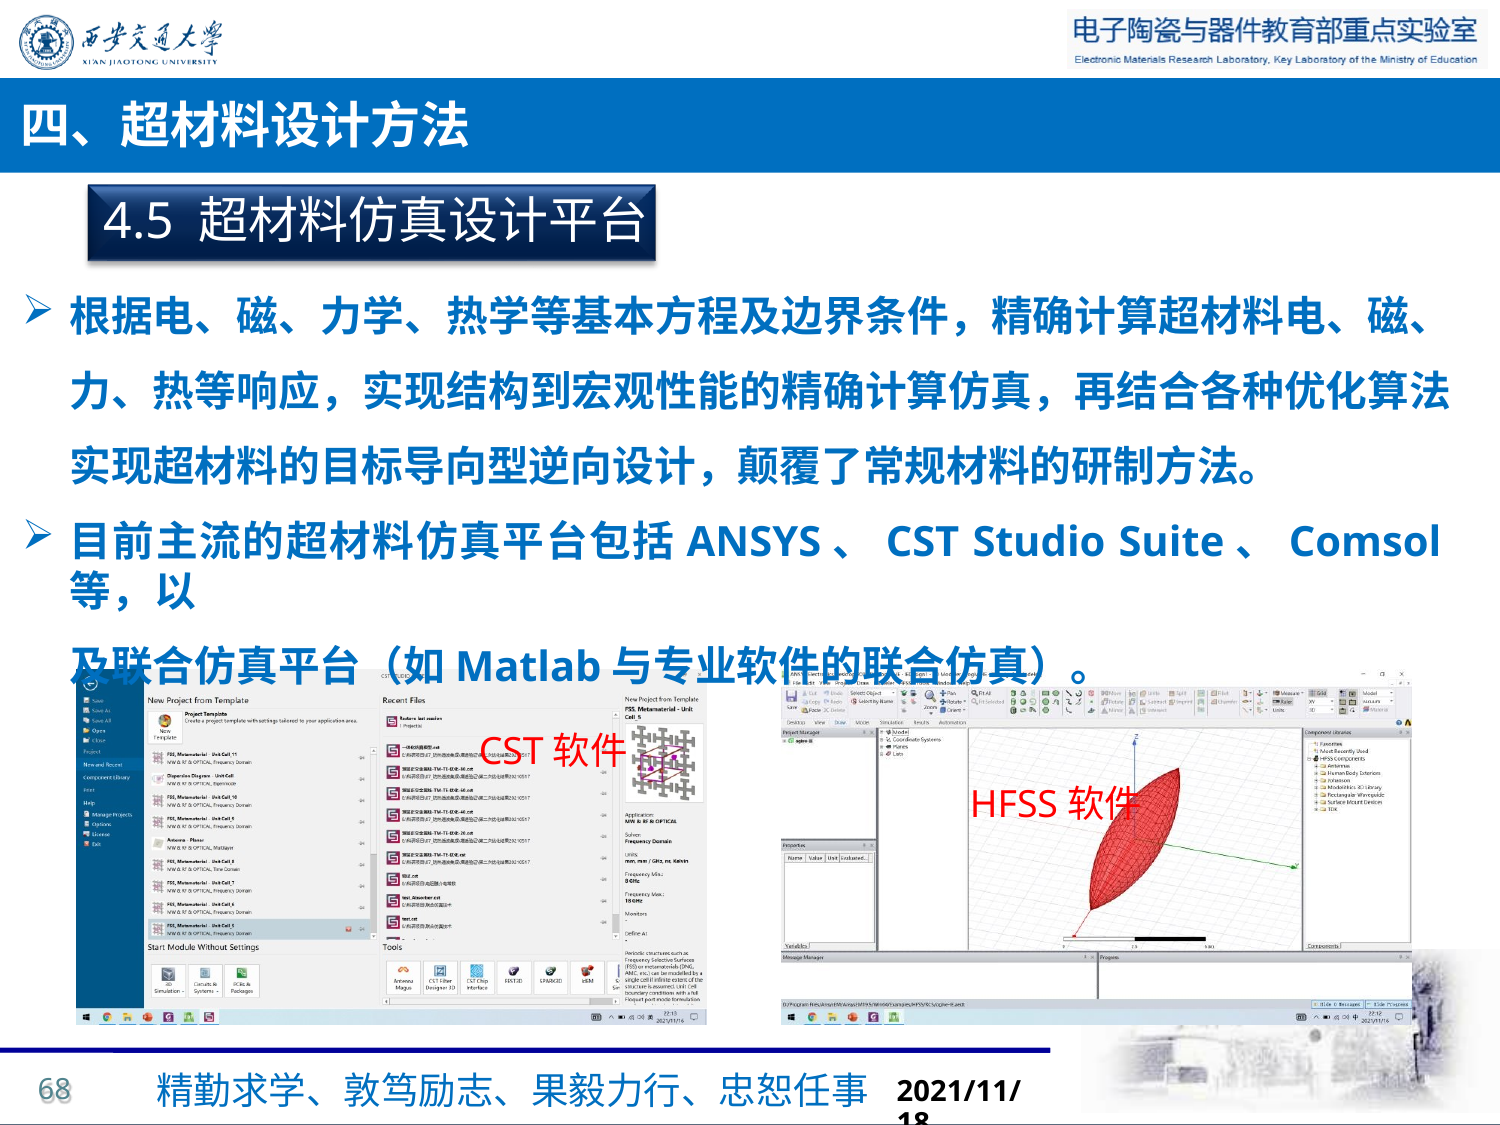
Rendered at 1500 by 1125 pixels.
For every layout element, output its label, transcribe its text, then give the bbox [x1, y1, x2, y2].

text_box 2021/11/18 [894, 1076, 1036, 1125]
picture [781, 669, 1500, 1113]
picture [1067, 9, 1488, 69]
picture [76, 669, 707, 1025]
picture [76, 694, 82, 707]
text_box 精勤求学、敦笃励志、果毅力行、忠恕任事 [154, 1072, 871, 1113]
picture [76, 722, 81, 730]
title 四、超材料设计方法 [18, 91, 474, 282]
picture [82, 819, 90, 828]
picture [19, 1065, 93, 1125]
picture [82, 184, 662, 272]
picture [19, 14, 222, 70]
text_box 4.5 超材料仿真设计平台 根据电、磁、力学、热学等基本方程及边界条件，精确计算超材料电、磁、 力、热等响应，实现结构到宏观性能的精确计算仿真，再结合各种优化算法 实现超材料的目标导向型逆向设计，颠覆了常规材料的研制方法。 目前主流的超材料仿真平台包括ANSYS、CST Studio Suite、Comsol等，以 及联合仿真平台（如Matlab与专业软件的联合仿真）。 CST软件 HFSS软件 [20, 186, 1453, 825]
